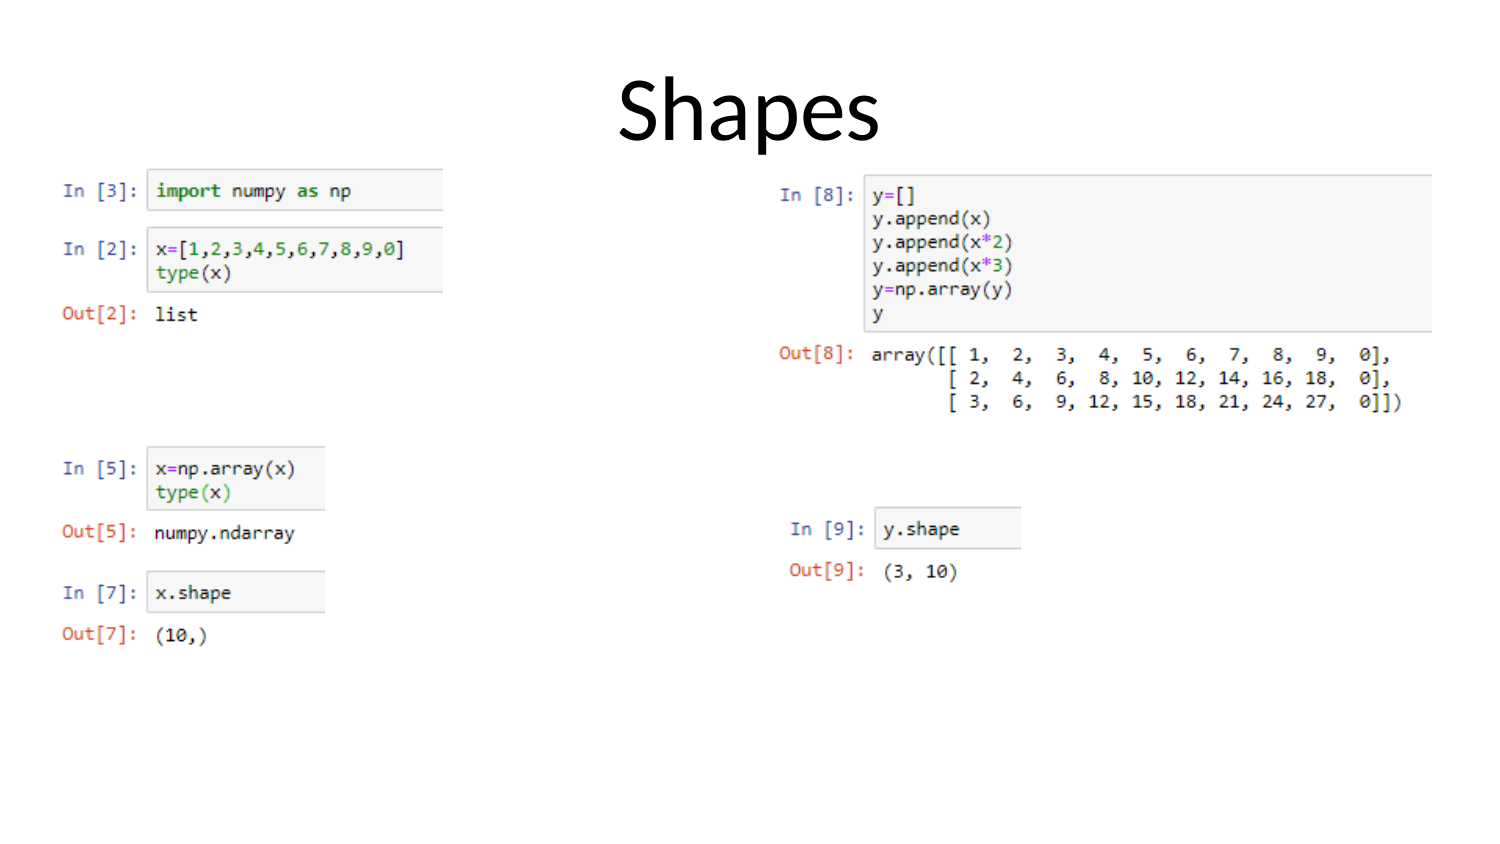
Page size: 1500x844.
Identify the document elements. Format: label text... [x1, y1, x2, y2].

title Shapes [75, 33, 1425, 175]
picture [773, 159, 1432, 423]
picture [777, 496, 1021, 612]
picture [58, 437, 325, 659]
picture [52, 161, 443, 327]
